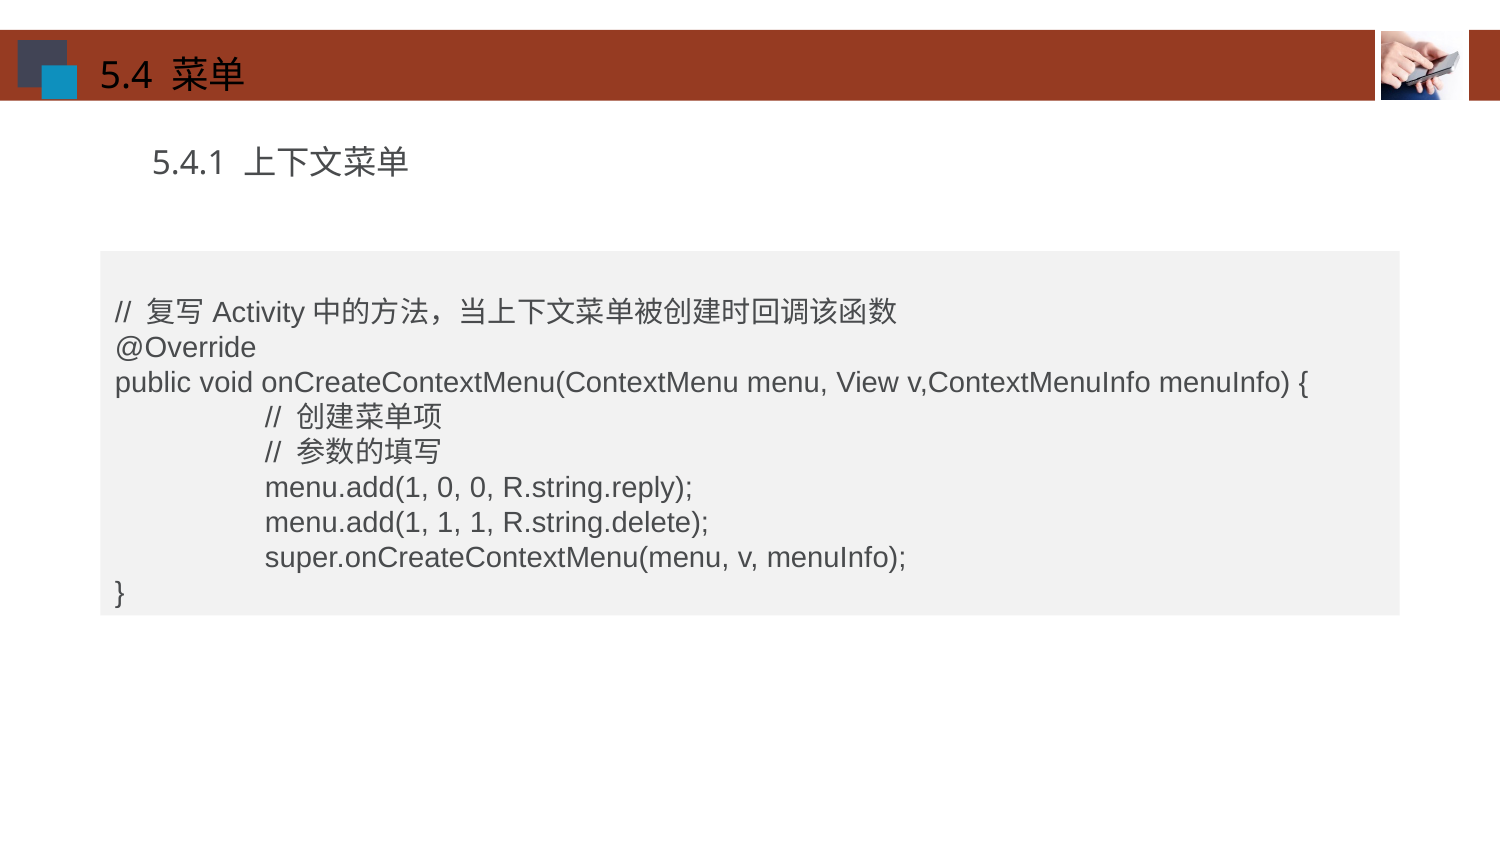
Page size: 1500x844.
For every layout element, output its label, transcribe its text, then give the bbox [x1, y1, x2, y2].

text_box // 复写Activity中的方法，当上下文菜单被创建时回调该函数 @Override public void onCreateContextMenu(ContextMenu menu, View v,ContextMenuInfo menuInfo) { // 创建菜单项 // 参数的填写 menu.add(1, 0, 0, R.string.reply); menu.add(1, 1, 1, R.string.delete); super.onCreateContextMenu(menu, v, menuInfo); } [100, 251, 1400, 616]
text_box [135, 134, 1366, 280]
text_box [17, 40, 77, 100]
picture [1381, 31, 1463, 100]
text_box 5.4 菜单 [84, 43, 262, 149]
